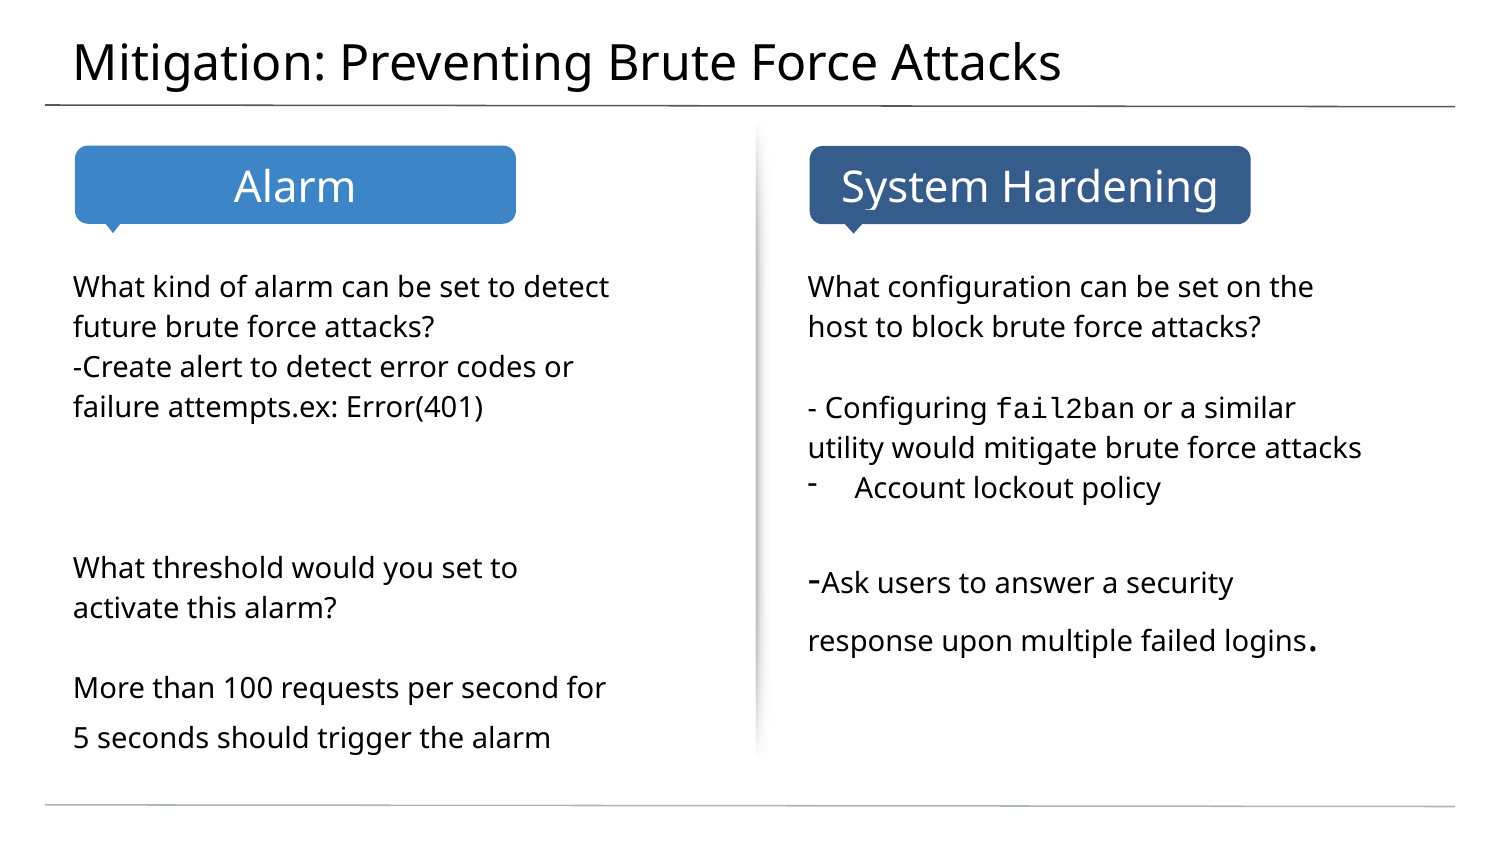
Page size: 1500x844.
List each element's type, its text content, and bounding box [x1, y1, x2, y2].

picture [703, 107, 839, 782]
title Mitigation: Preventing Brute Force Attacks [0, 0, 1500, 88]
subtitle What kind of alarm can be set to detect future brute force attacks? -Create alert to detect error codes or failure attempts.ex: Error(401) What threshold would you set to activate this alarm? More than 100 requests per second for 5 seconds should trigger the alarm [0, 262, 704, 805]
subtitle What configuration can be set on the host to block brute force attacks? - Configuring fail2ban or a similar utility would mitigate brute force attacks Account lockout policy -Ask users to answer a security response upon multiple failed logins. [732, 263, 1438, 805]
